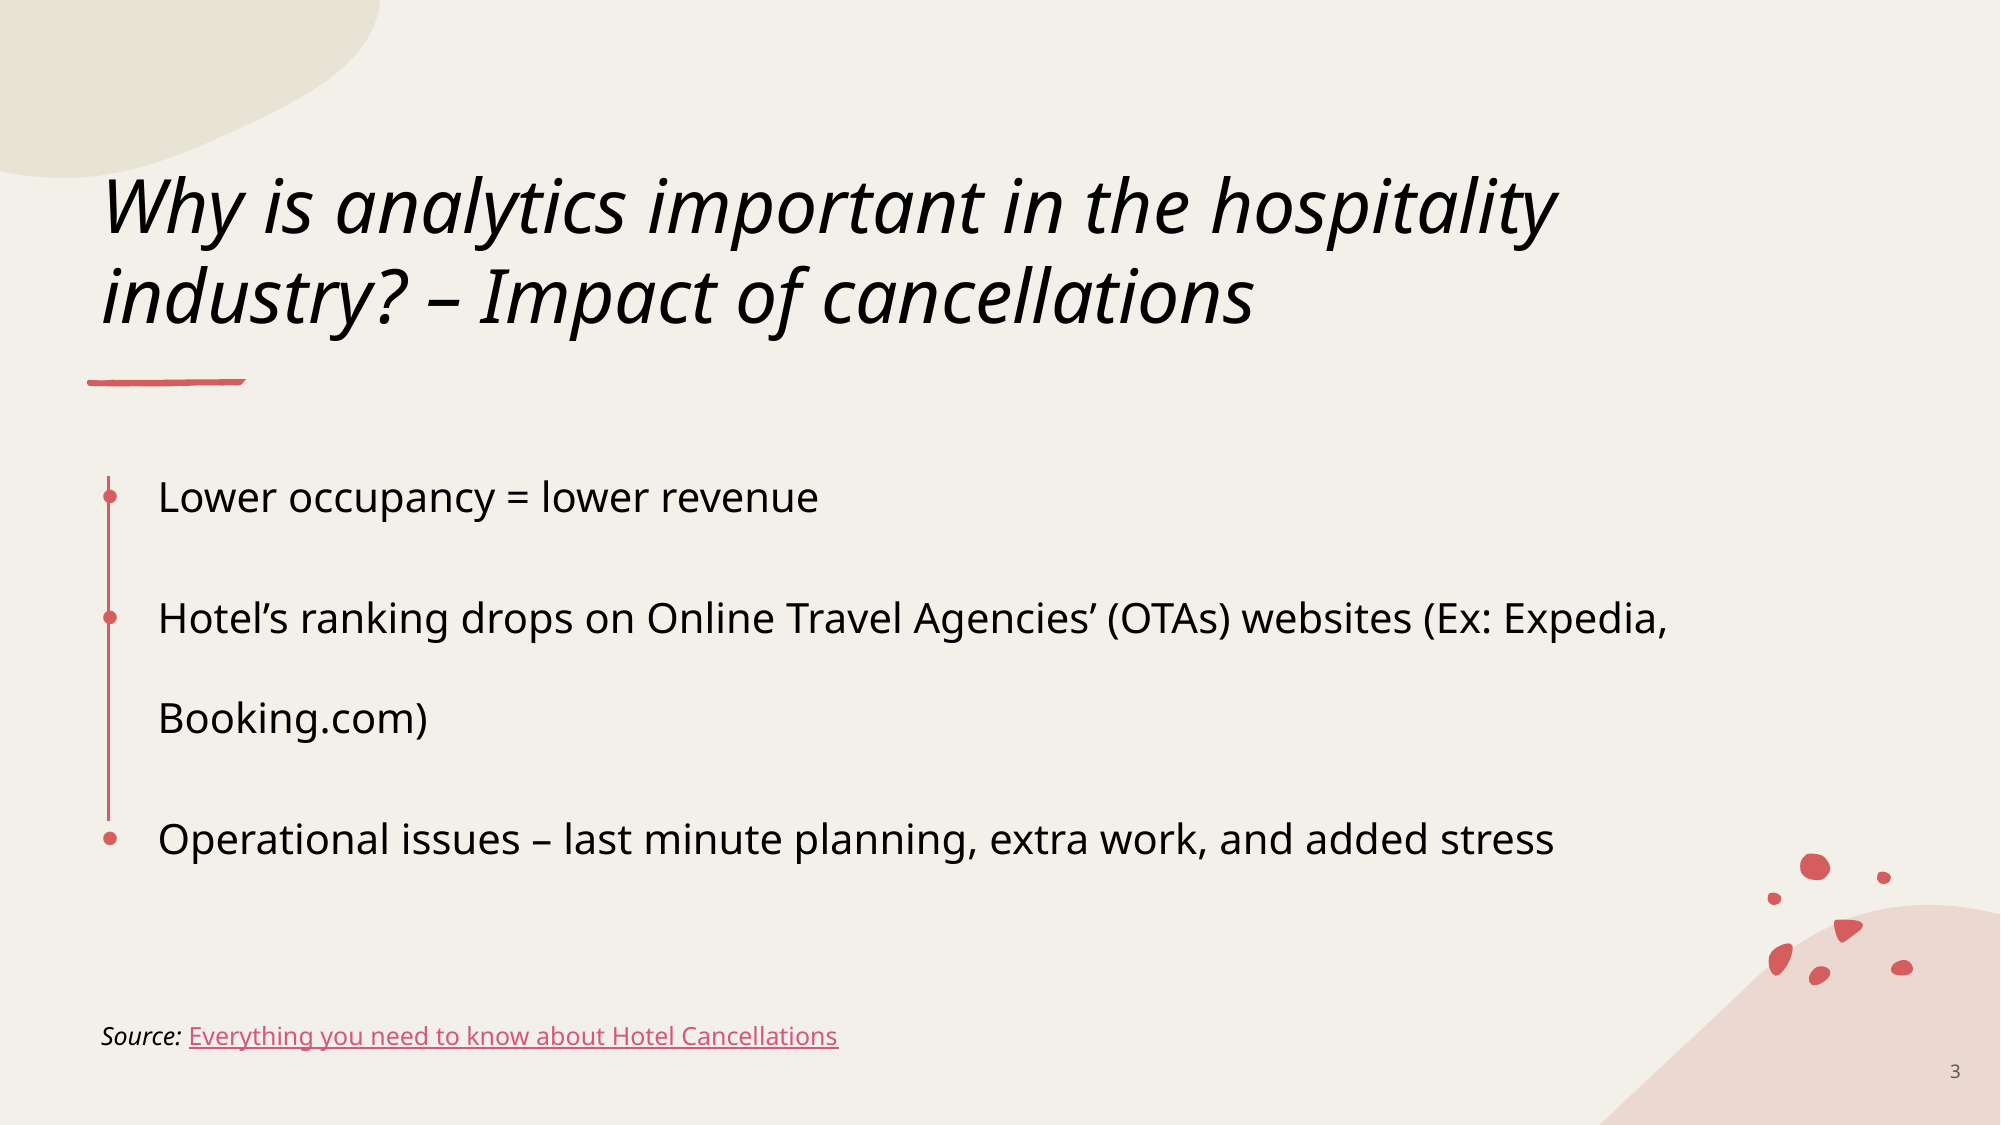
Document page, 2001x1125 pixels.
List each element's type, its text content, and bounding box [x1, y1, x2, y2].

slide_number 3 [1911, 1042, 1999, 1103]
title Why is analytics important in the hospitality industry? – Impact of cancellations [86, 129, 1740, 347]
list Lower occupancy = lower revenue Hotel’s ranking drops on Online Travel Agencies’ (OTAs) websites (Ex: Expedia, Booking.com) Operational issues – last minute planning, extra work, and added stress [86, 413, 1740, 996]
text_box Source: Everything you need to know about Hotel Cancellations [86, 1012, 1372, 1062]
